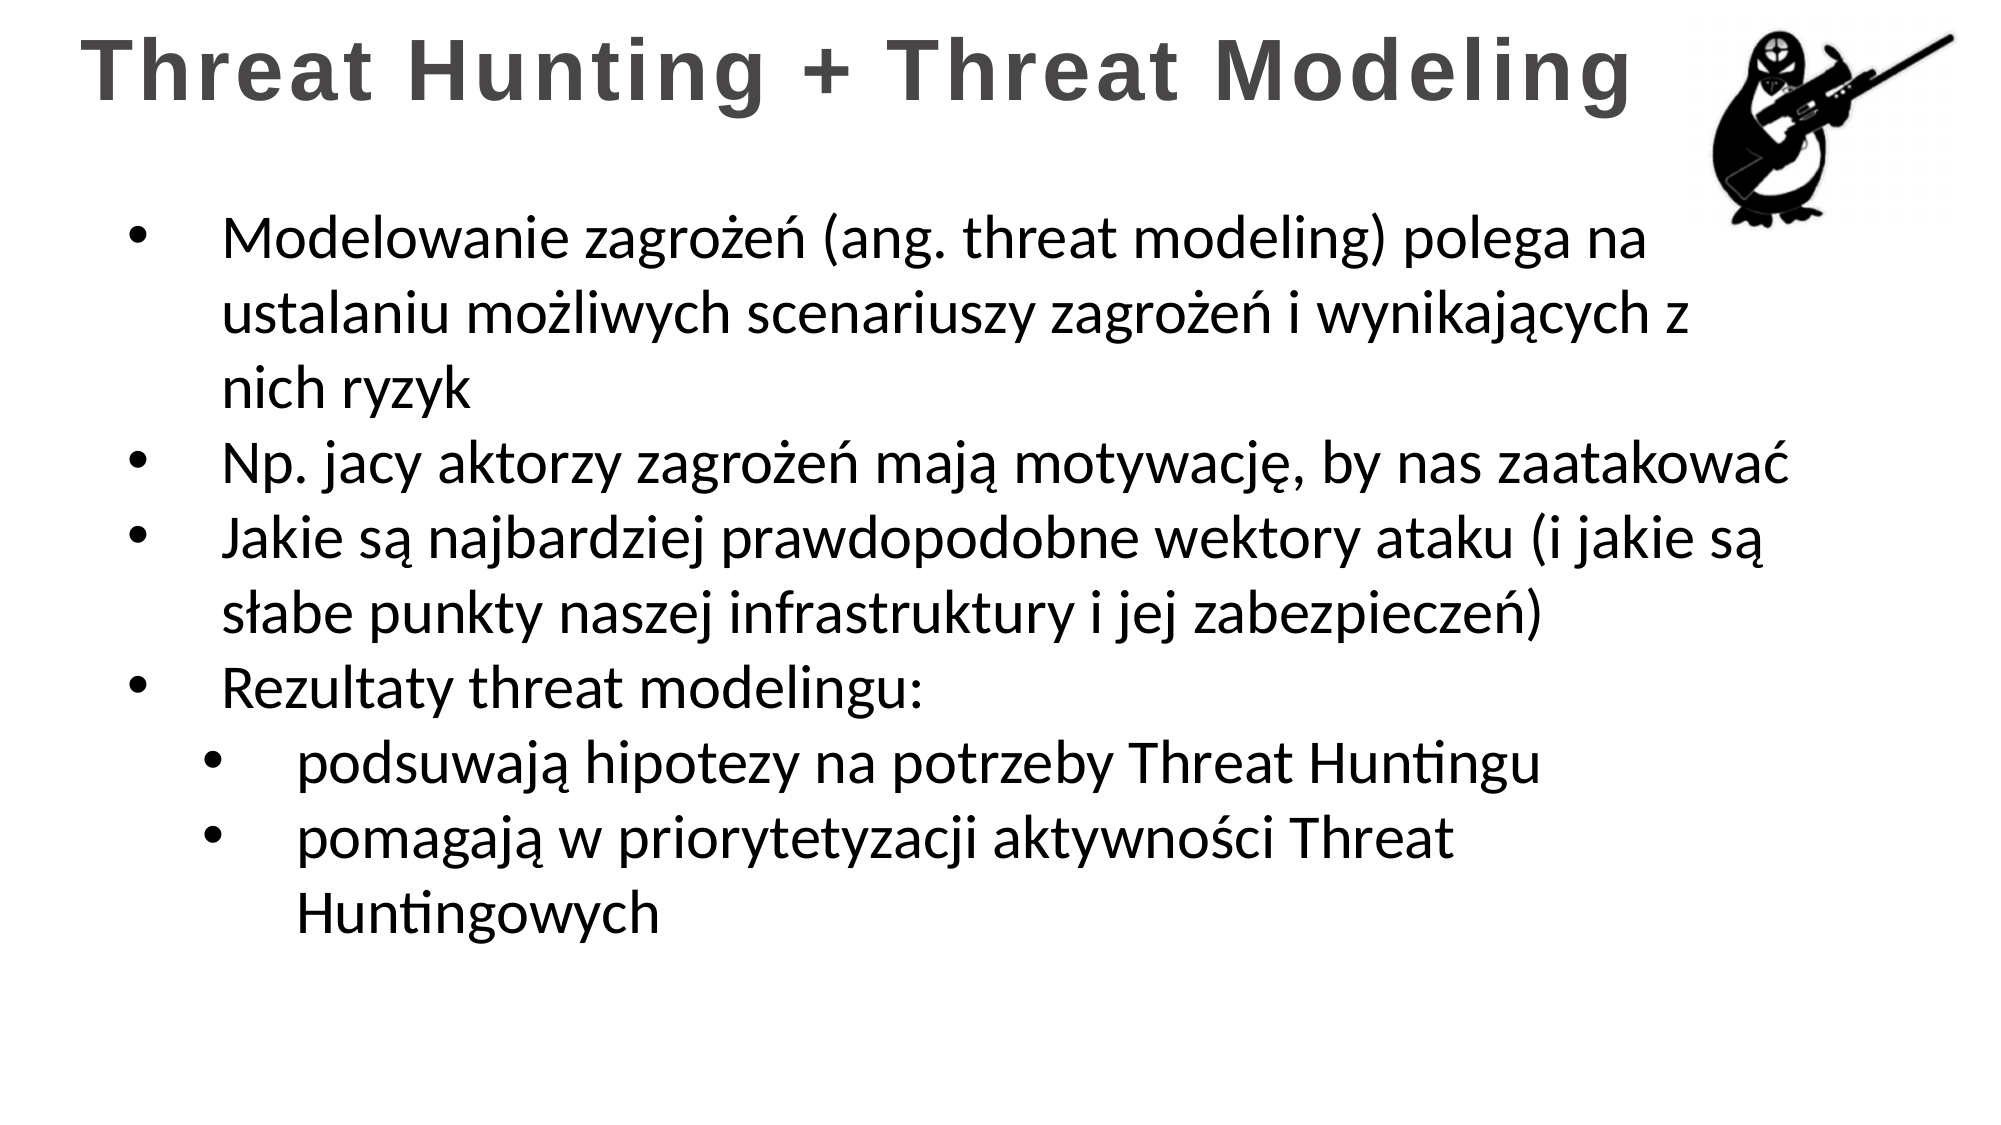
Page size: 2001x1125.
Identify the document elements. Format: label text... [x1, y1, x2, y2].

text_box Modelowanie zagrożeń (ang. threat modeling) polega na ustalaniu możliwych scenariuszy zagrożeń i wynikających z nich ryzyk Np. jacy aktorzy zagrożeń mają motywację, by nas zaatakować Jakie są najbardziej prawdopodobne wektory ataku (i jakie są słabe punkty naszej infrastruktury i jej zabezpieczeń) Rezultaty threat modelingu: podsuwają hipotezy na potrzeby Threat Huntingu pomagają w priorytetyzacji aktywności Threat Huntingowych [127, 196, 1799, 946]
text_box Threat Hunting + Threat Modeling [33, 13, 1680, 119]
picture [1679, 16, 1961, 233]
